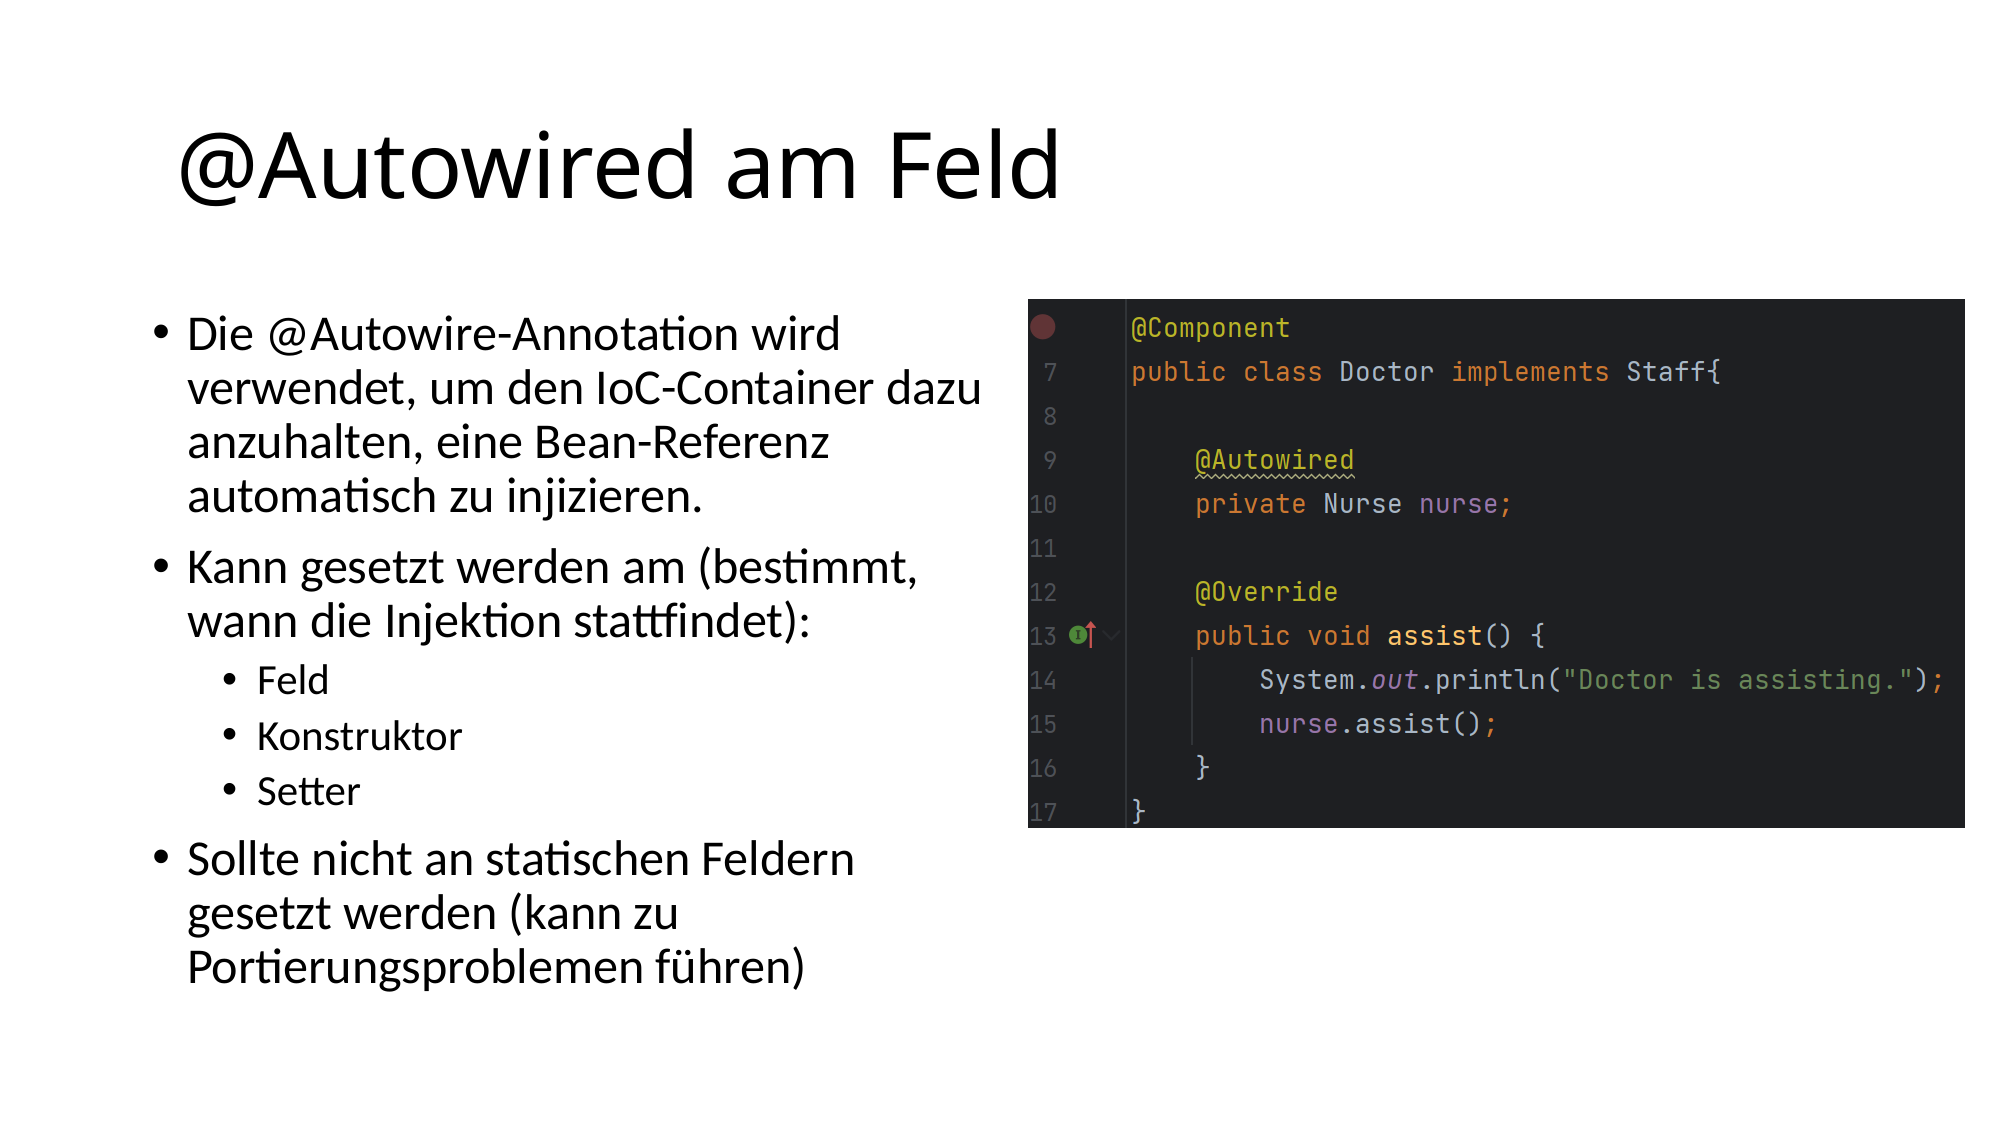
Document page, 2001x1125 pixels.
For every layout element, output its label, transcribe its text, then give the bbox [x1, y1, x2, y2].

picture [1028, 299, 1965, 828]
title @Autowired am Feld [137, 59, 1863, 278]
list Die @Autowire-Annotation wird verwendet, um den IoC-Container dazu anzuhalten, eine Bean-Referenz automatisch zu injizieren. Kann gesetzt werden am (bestimmt, wann die Injektion stattfindet): Feld Konstruktor Setter Sollte nicht an statischen Feldern gesetzt werden (kann zu Portierungsproblemen führen) [137, 299, 1000, 1014]
